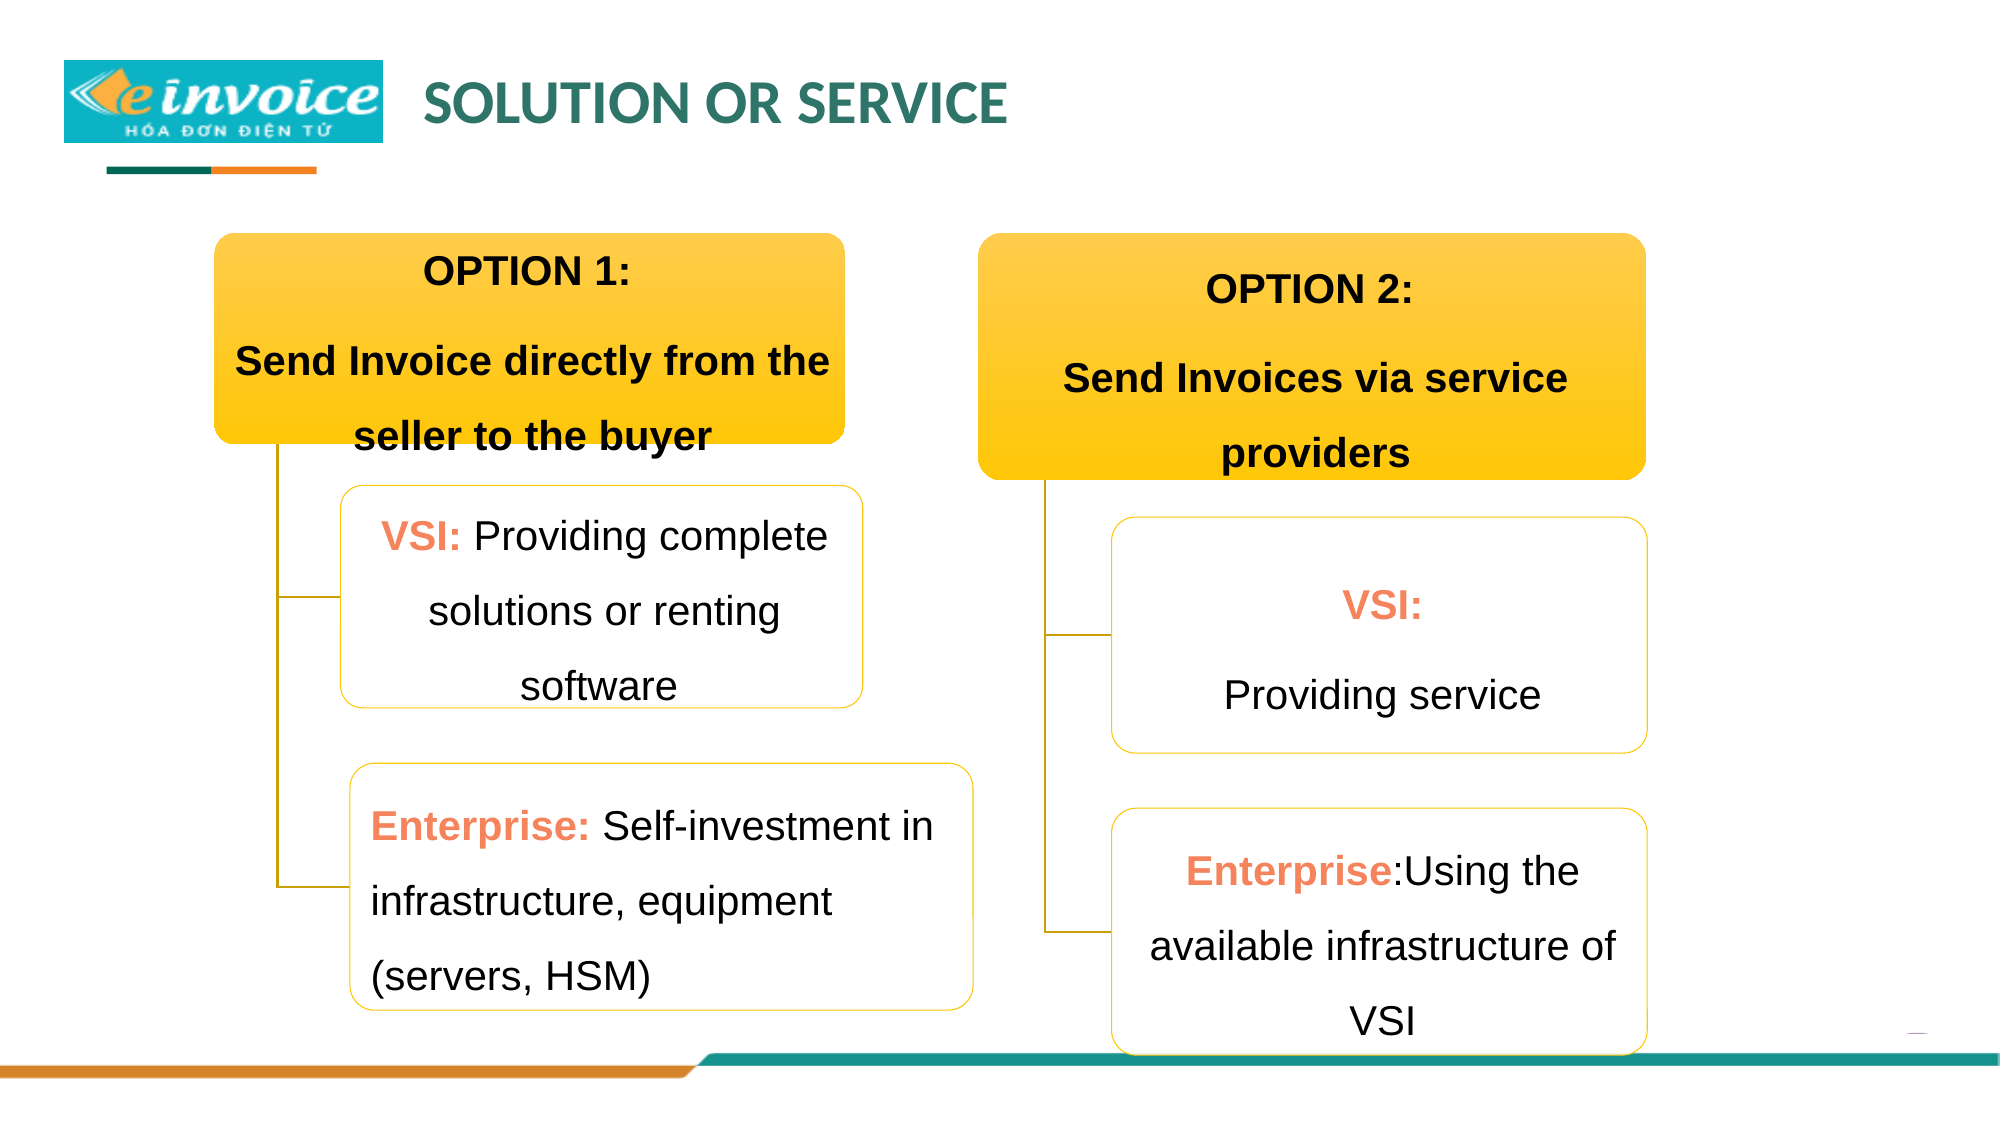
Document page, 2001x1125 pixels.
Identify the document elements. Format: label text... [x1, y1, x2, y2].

picture [64, 60, 383, 144]
picture [0, 1034, 2000, 1100]
title SOLUTION OR SERVICE [408, 24, 1421, 183]
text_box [12, 231, 1859, 1088]
